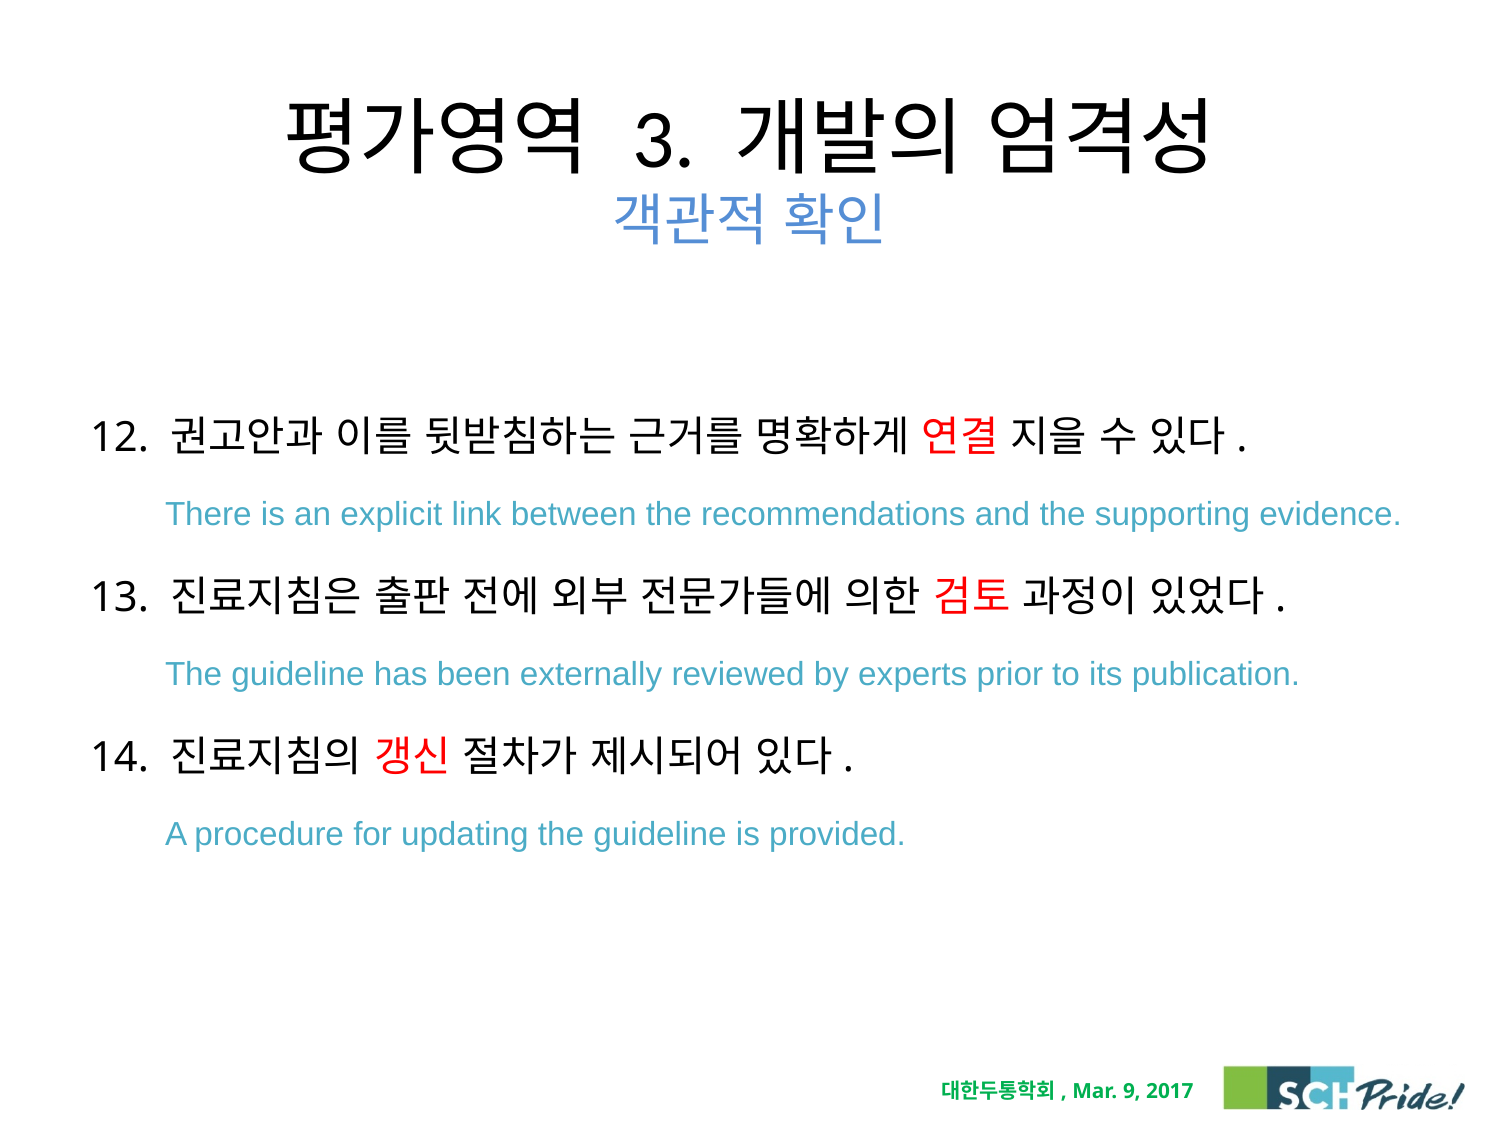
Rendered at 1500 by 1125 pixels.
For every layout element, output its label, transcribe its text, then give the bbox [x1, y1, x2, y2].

title 평가영역 3. 개발의 엄격성 객관적 확인 [75, 45, 1425, 291]
list 12. 권고안과 이를 뒷받침하는 근거를 명확하게 연결 지을 수 있다. There is an explicit link between the recommendations and the supporting evidence. 13. 진료지침은 출판 전에 외부 전문가들에 의한 검토 과정이 있었다. The guideline has been externally reviewed by experts prior to its publication. 14. 진료지침의 갱신 절차가 제시되어 있다. A procedure for updating the guideline is provided. [75, 314, 1425, 1005]
picture [1222, 1064, 1465, 1110]
